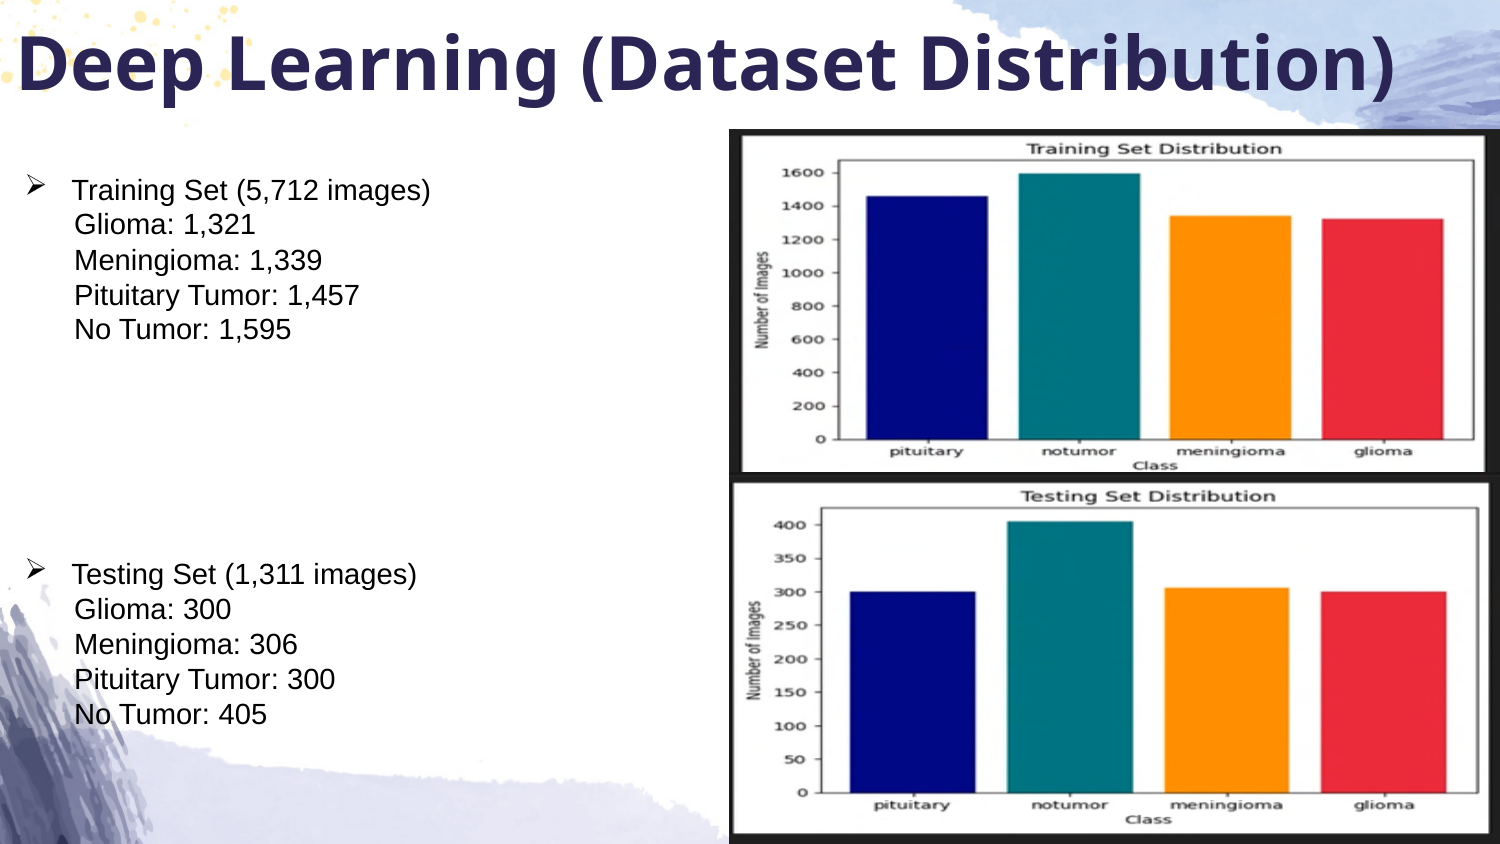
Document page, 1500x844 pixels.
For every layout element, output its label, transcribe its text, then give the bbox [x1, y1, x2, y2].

title Deep Learning (Dataset Distribution) [0, 0, 1500, 156]
picture [0, 129, 1500, 844]
text_box Training Set (5,712 images) Glioma: 1,321 Meningioma: 1,339 Pituitary Tumor: 1,457 No Tumor: 1,595 Testing Set (1,311 images) Glioma: 300 Meningioma: 306 Pituitary Tumor: 300 No Tumor: 405 [9, 155, 461, 746]
